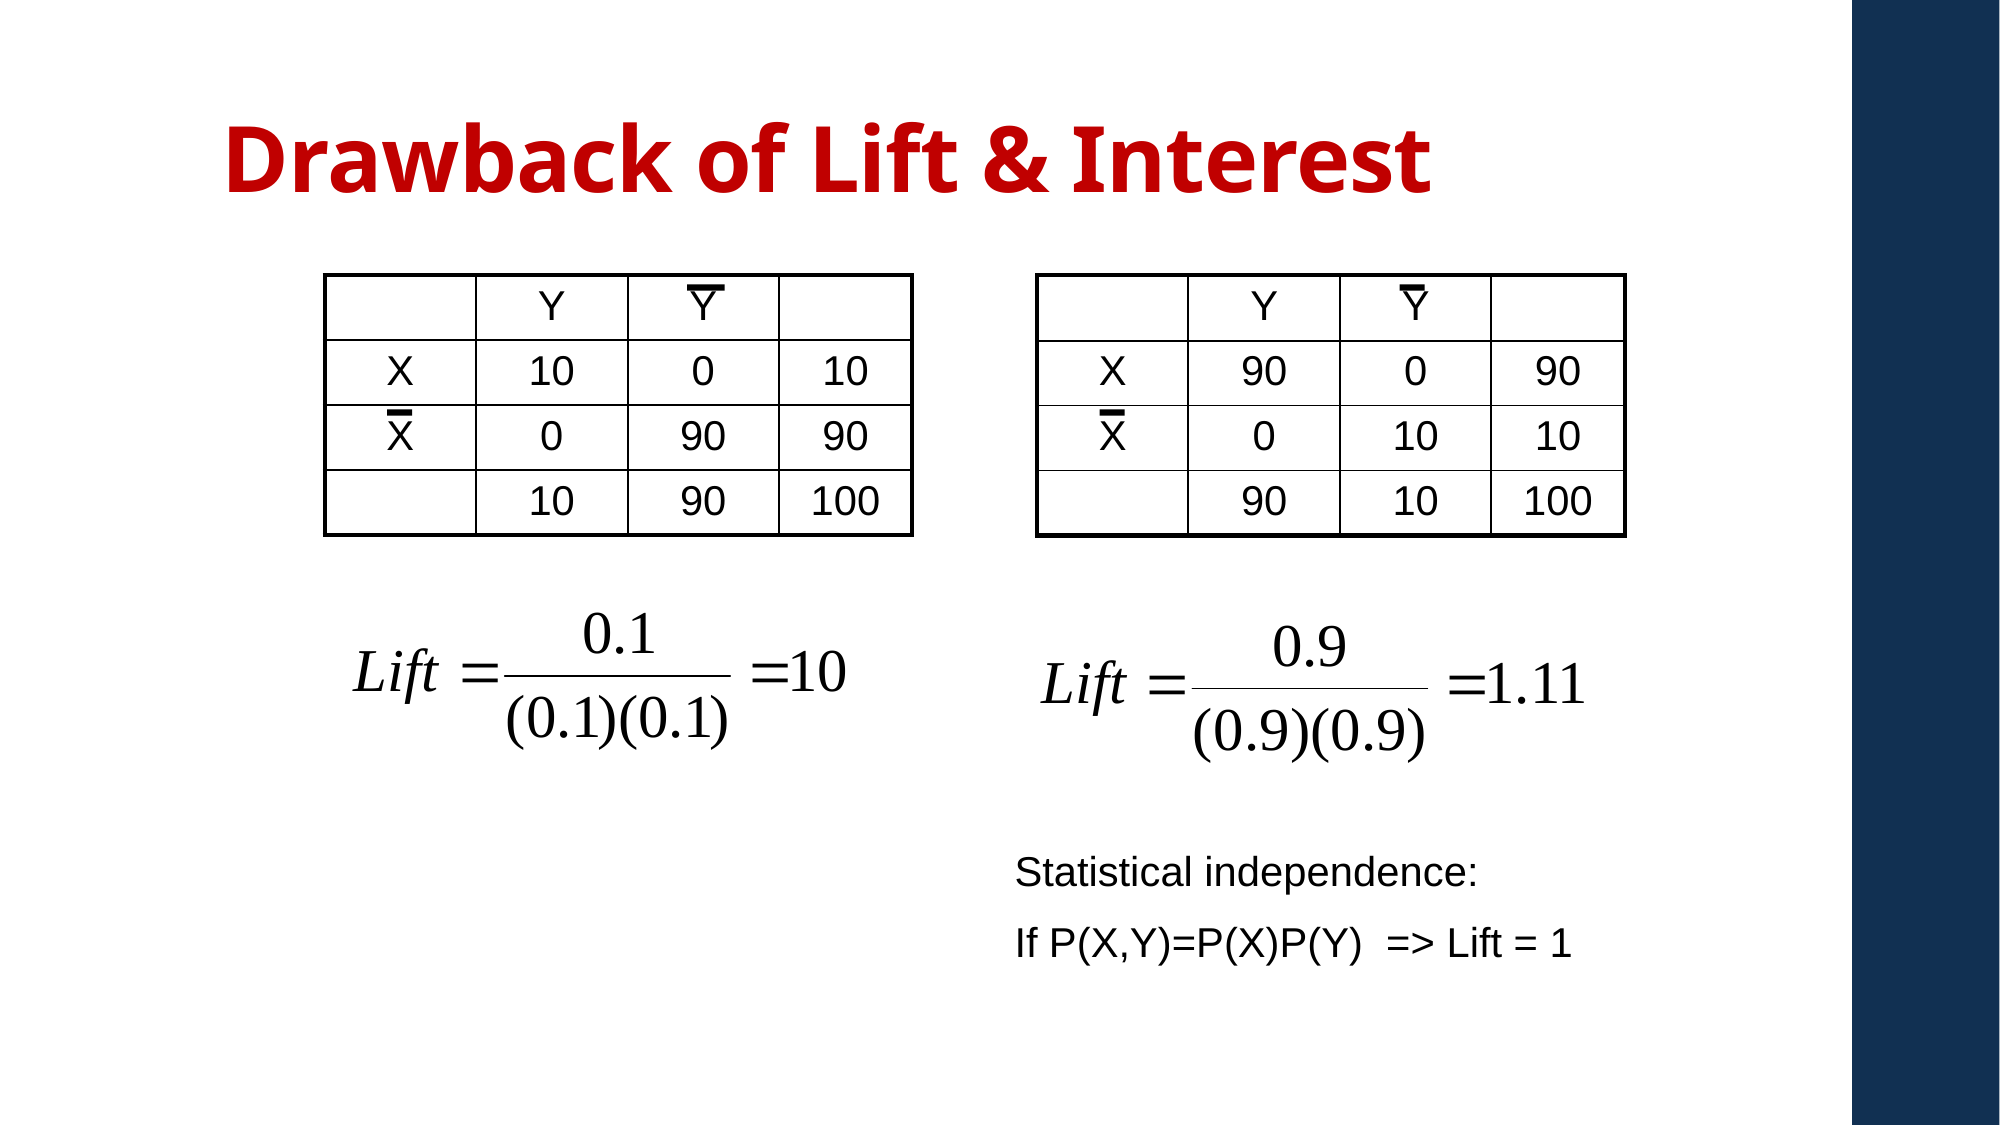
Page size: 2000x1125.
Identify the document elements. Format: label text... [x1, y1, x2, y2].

table_header Y [629, 277, 778, 339]
table_header [327, 277, 475, 339]
text_box Statistical independence: If P(X,Y)=P(X)P(Y) => Lift = 1 [999, 837, 1725, 974]
table_cell [327, 471, 475, 533]
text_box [1034, 612, 1591, 770]
table_header [1039, 277, 1187, 340]
table_header Y [1341, 277, 1490, 340]
table_cell 10 [477, 471, 627, 533]
table_header [1492, 277, 1623, 340]
table_header Y [477, 277, 627, 339]
table_cell 10 [780, 341, 910, 404]
table_cell 10 [1341, 471, 1490, 533]
table_cell 10 [1492, 406, 1623, 470]
title Drawback of Lift & Interest [206, 60, 1797, 220]
table_cell [1039, 471, 1187, 533]
table_cell X [327, 406, 475, 469]
table_cell 90 [1492, 342, 1623, 405]
table_cell 10 [477, 341, 627, 404]
table_cell X [327, 341, 475, 404]
table_cell X [1039, 406, 1187, 470]
table_cell 0 [1341, 342, 1490, 405]
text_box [347, 599, 852, 758]
table_cell 0 [477, 406, 627, 469]
table_cell 0 [1189, 406, 1339, 470]
table_cell 10 [1341, 406, 1490, 470]
table_cell 90 [1189, 342, 1339, 405]
table_cell 90 [629, 471, 778, 533]
table_header [780, 277, 910, 339]
table_cell 0 [629, 341, 778, 404]
table_cell 100 [780, 471, 910, 533]
table_cell 90 [1189, 471, 1339, 533]
table_cell 90 [780, 406, 910, 469]
table_cell 100 [1492, 471, 1623, 533]
table_cell X [1039, 342, 1187, 405]
table_header Y [1189, 277, 1339, 340]
table_cell 90 [629, 406, 778, 469]
